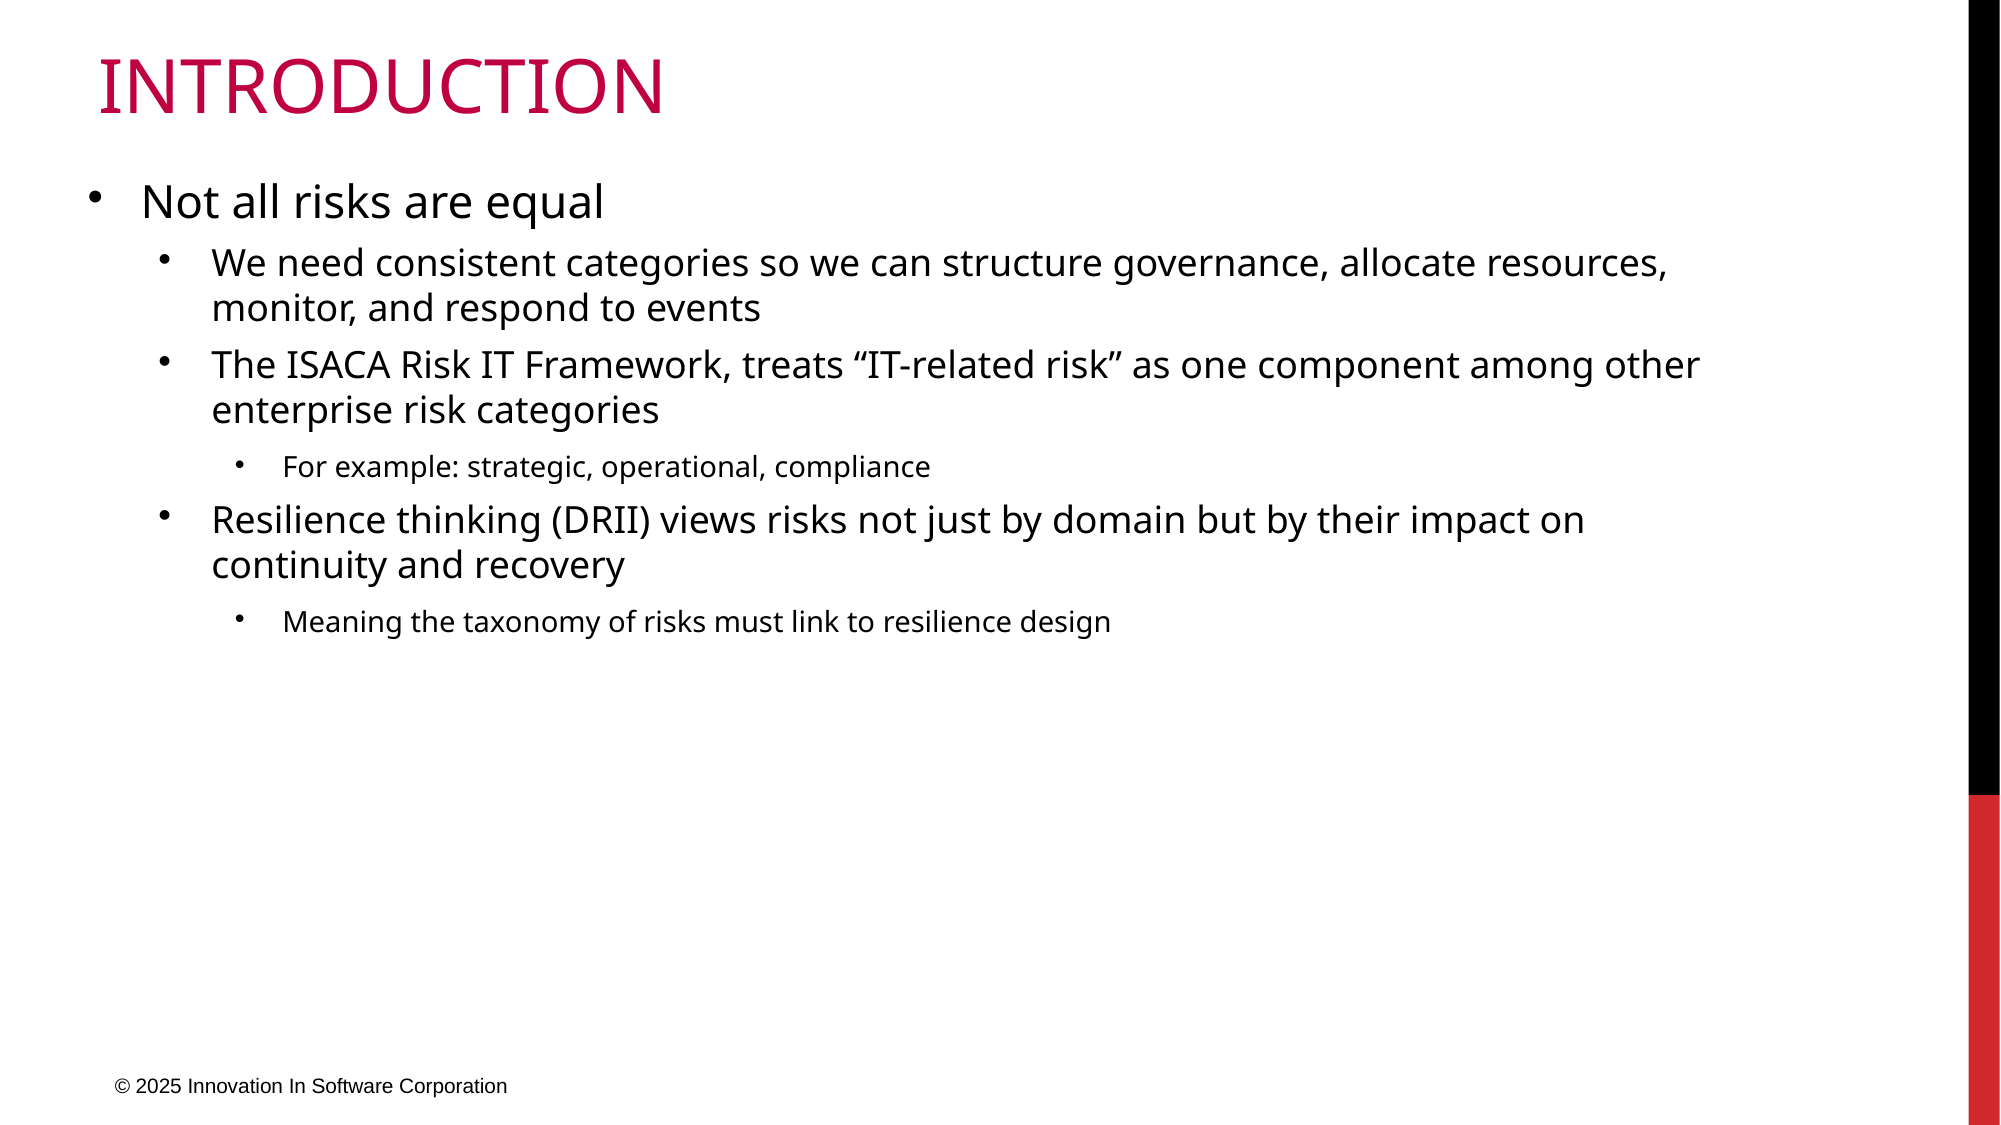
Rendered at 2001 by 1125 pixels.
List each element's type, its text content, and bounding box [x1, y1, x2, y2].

title Introduction [98, 0, 1770, 186]
footer © 2025 Innovation In Software Corporation [99, 1065, 850, 1112]
list Not all risks are equal We need consistent categories so we can structure governance, allocate resources, monitor, and respond to events The ISACA Risk IT Framework, treats “IT-related risk” as one component among other enterprise risk categories For example: strategic, operational, compliance Resilience thinking (DRII) views risks not just by domain but by their impact on continuity and recovery Meaning the taxonomy of risks must link to resilience design [69, 172, 1766, 990]
